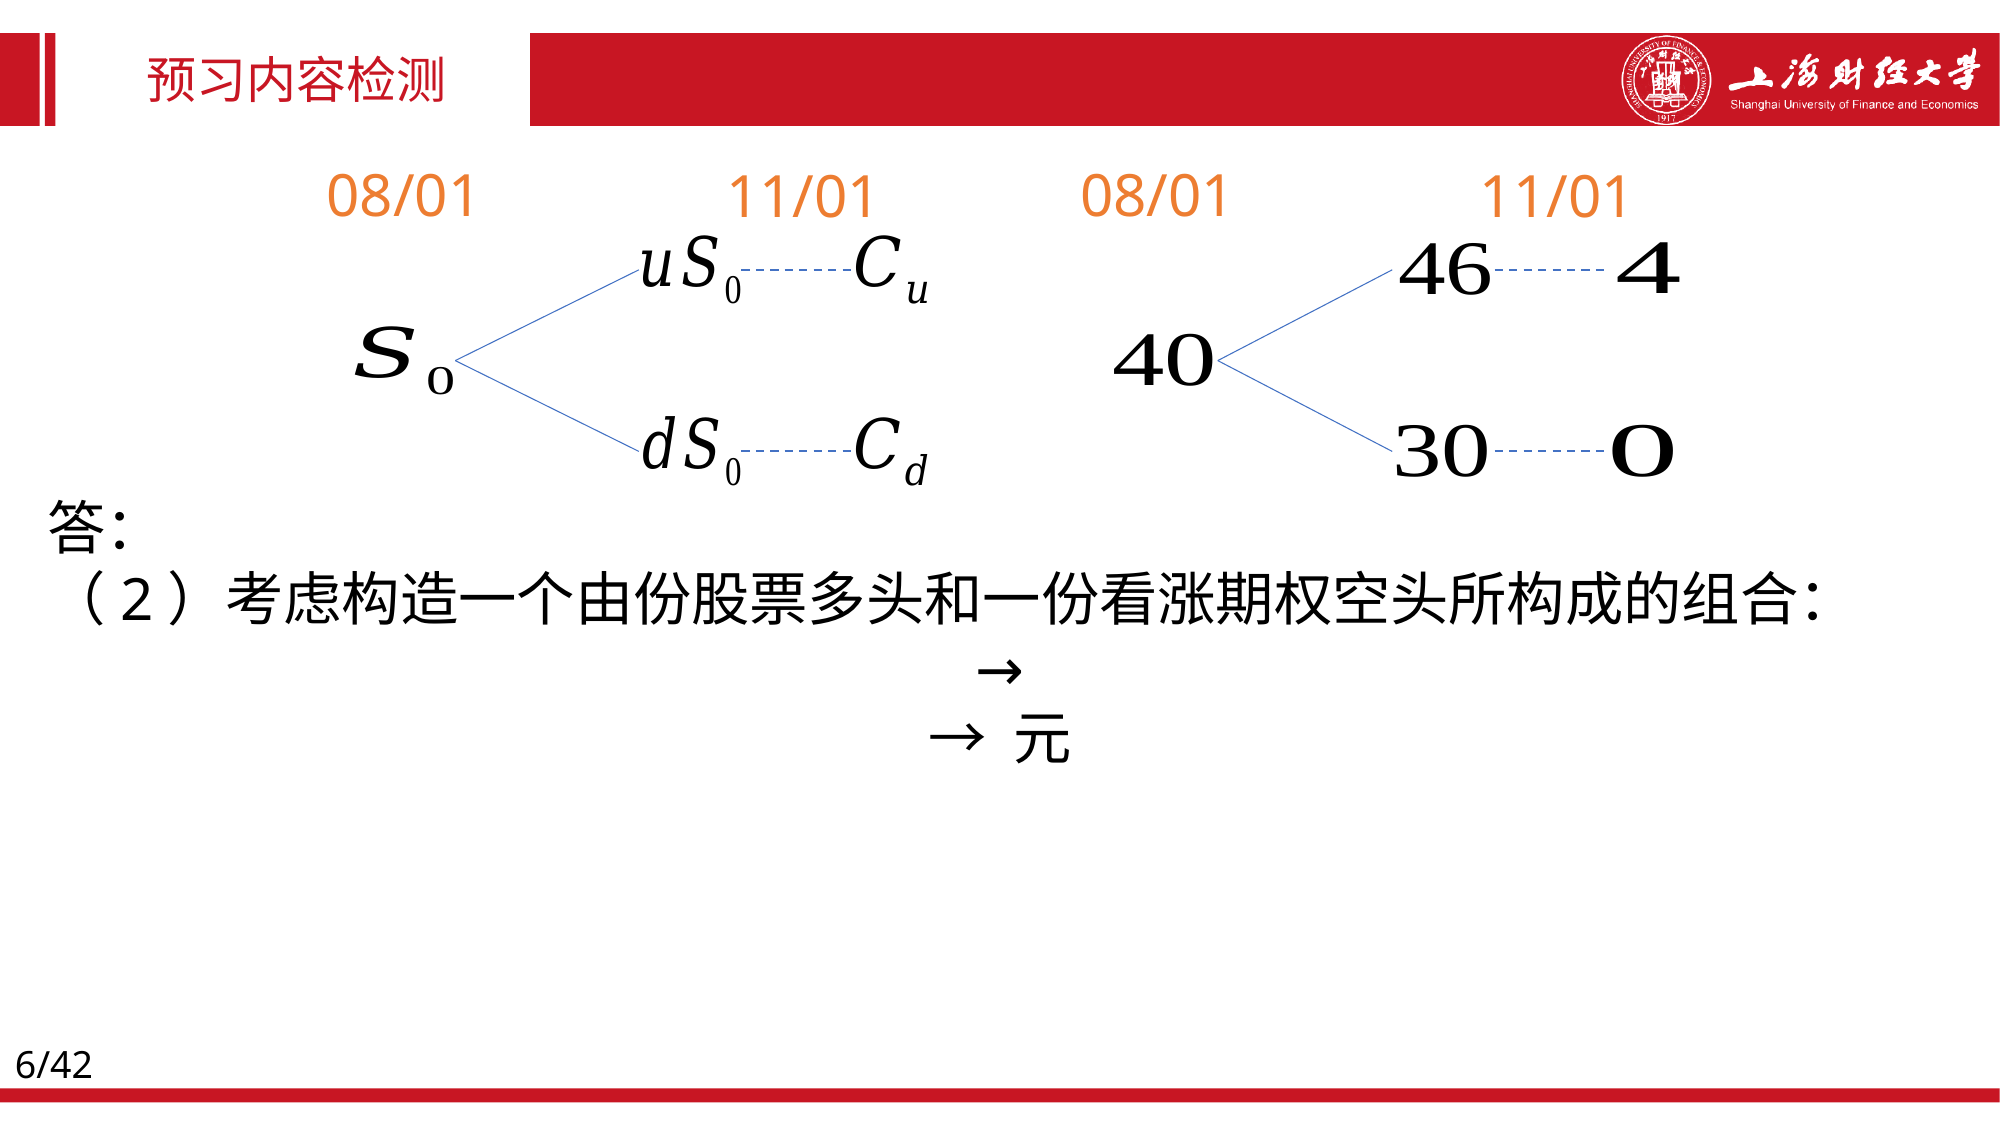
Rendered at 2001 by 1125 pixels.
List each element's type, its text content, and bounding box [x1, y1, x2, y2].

picture [1595, 0, 2000, 172]
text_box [315, 150, 1685, 495]
text_box 预习内容检测 [131, 41, 462, 116]
